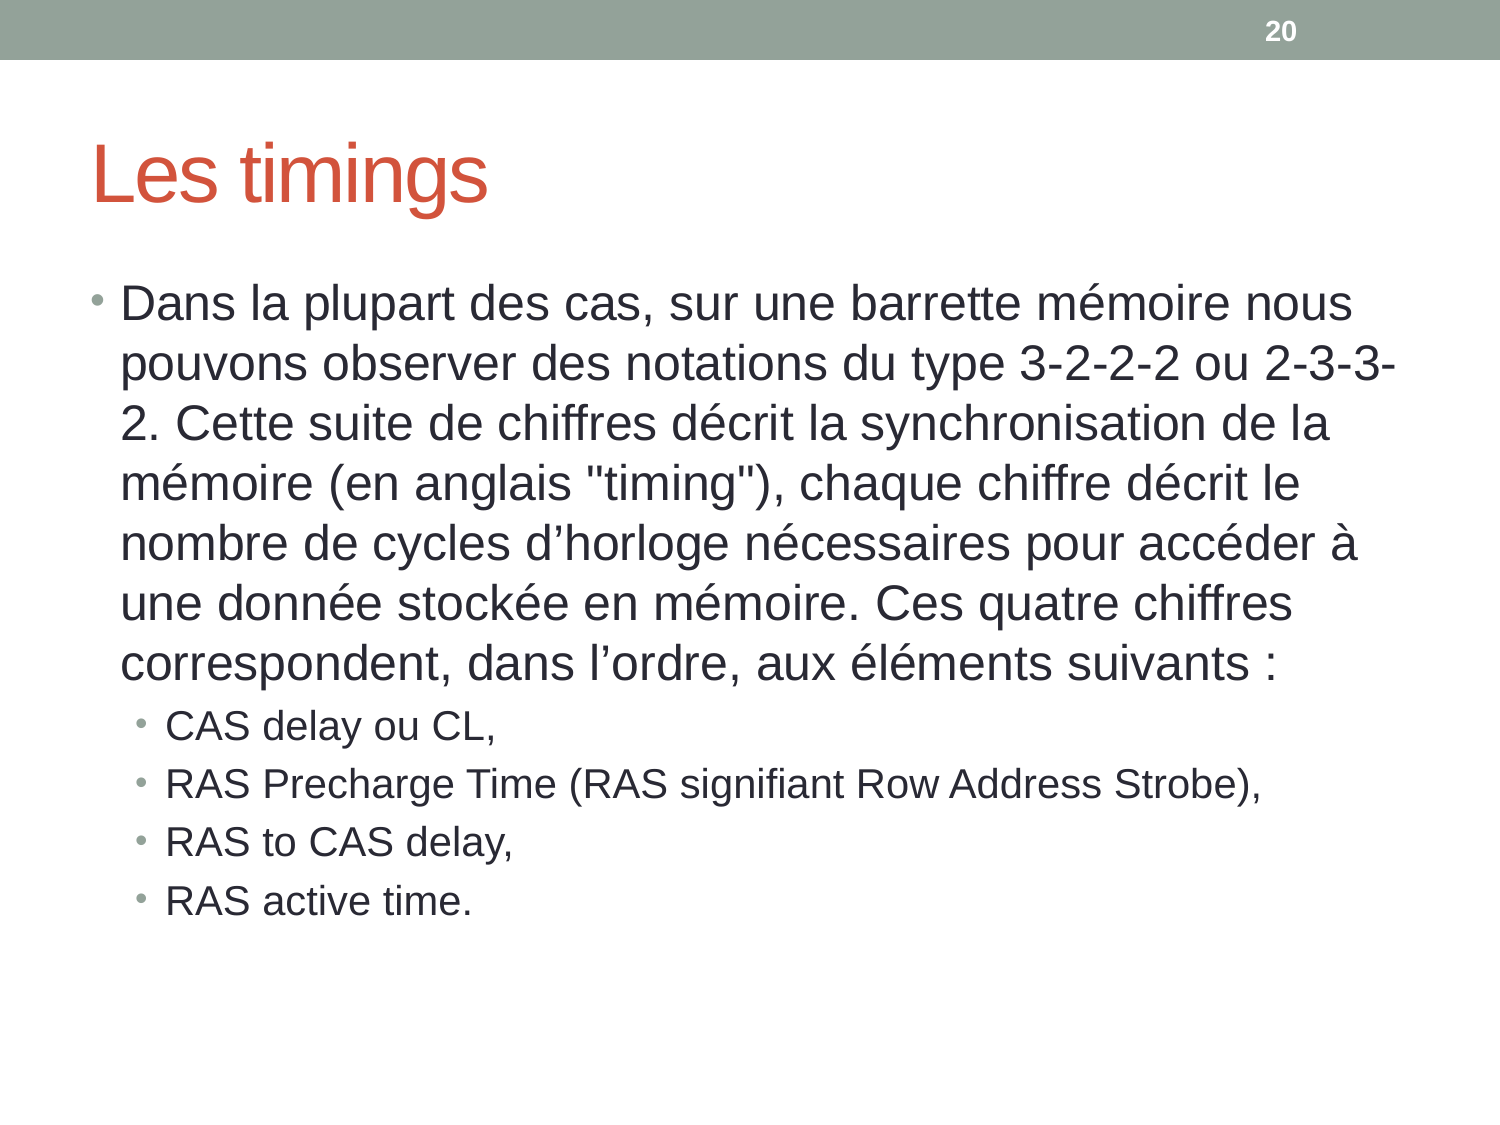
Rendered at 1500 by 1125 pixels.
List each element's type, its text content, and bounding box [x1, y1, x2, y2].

title Les timings [75, 87, 1425, 250]
list Dans la plupart des cas, sur une barrette mémoire nous pouvons observer des notations du type 3-2-2-2 ou 2-3-3-2. Cette suite de chiffres décrit la synchronisation de la mémoire (en anglais "timing"), chaque chiffre décrit le nombre de cycles d’horloge nécessaires pour accéder à une donnée stockée en mémoire. Ces quatre chiffres correspondent, dans l’ordre, aux éléments suivants : CAS delay ou CL, RAS Precharge Time (RAS signifiant Row Address Strobe), RAS to CAS delay, RAS active time. [75, 262, 1425, 1063]
slide_number 20 [1250, 3, 1425, 57]
